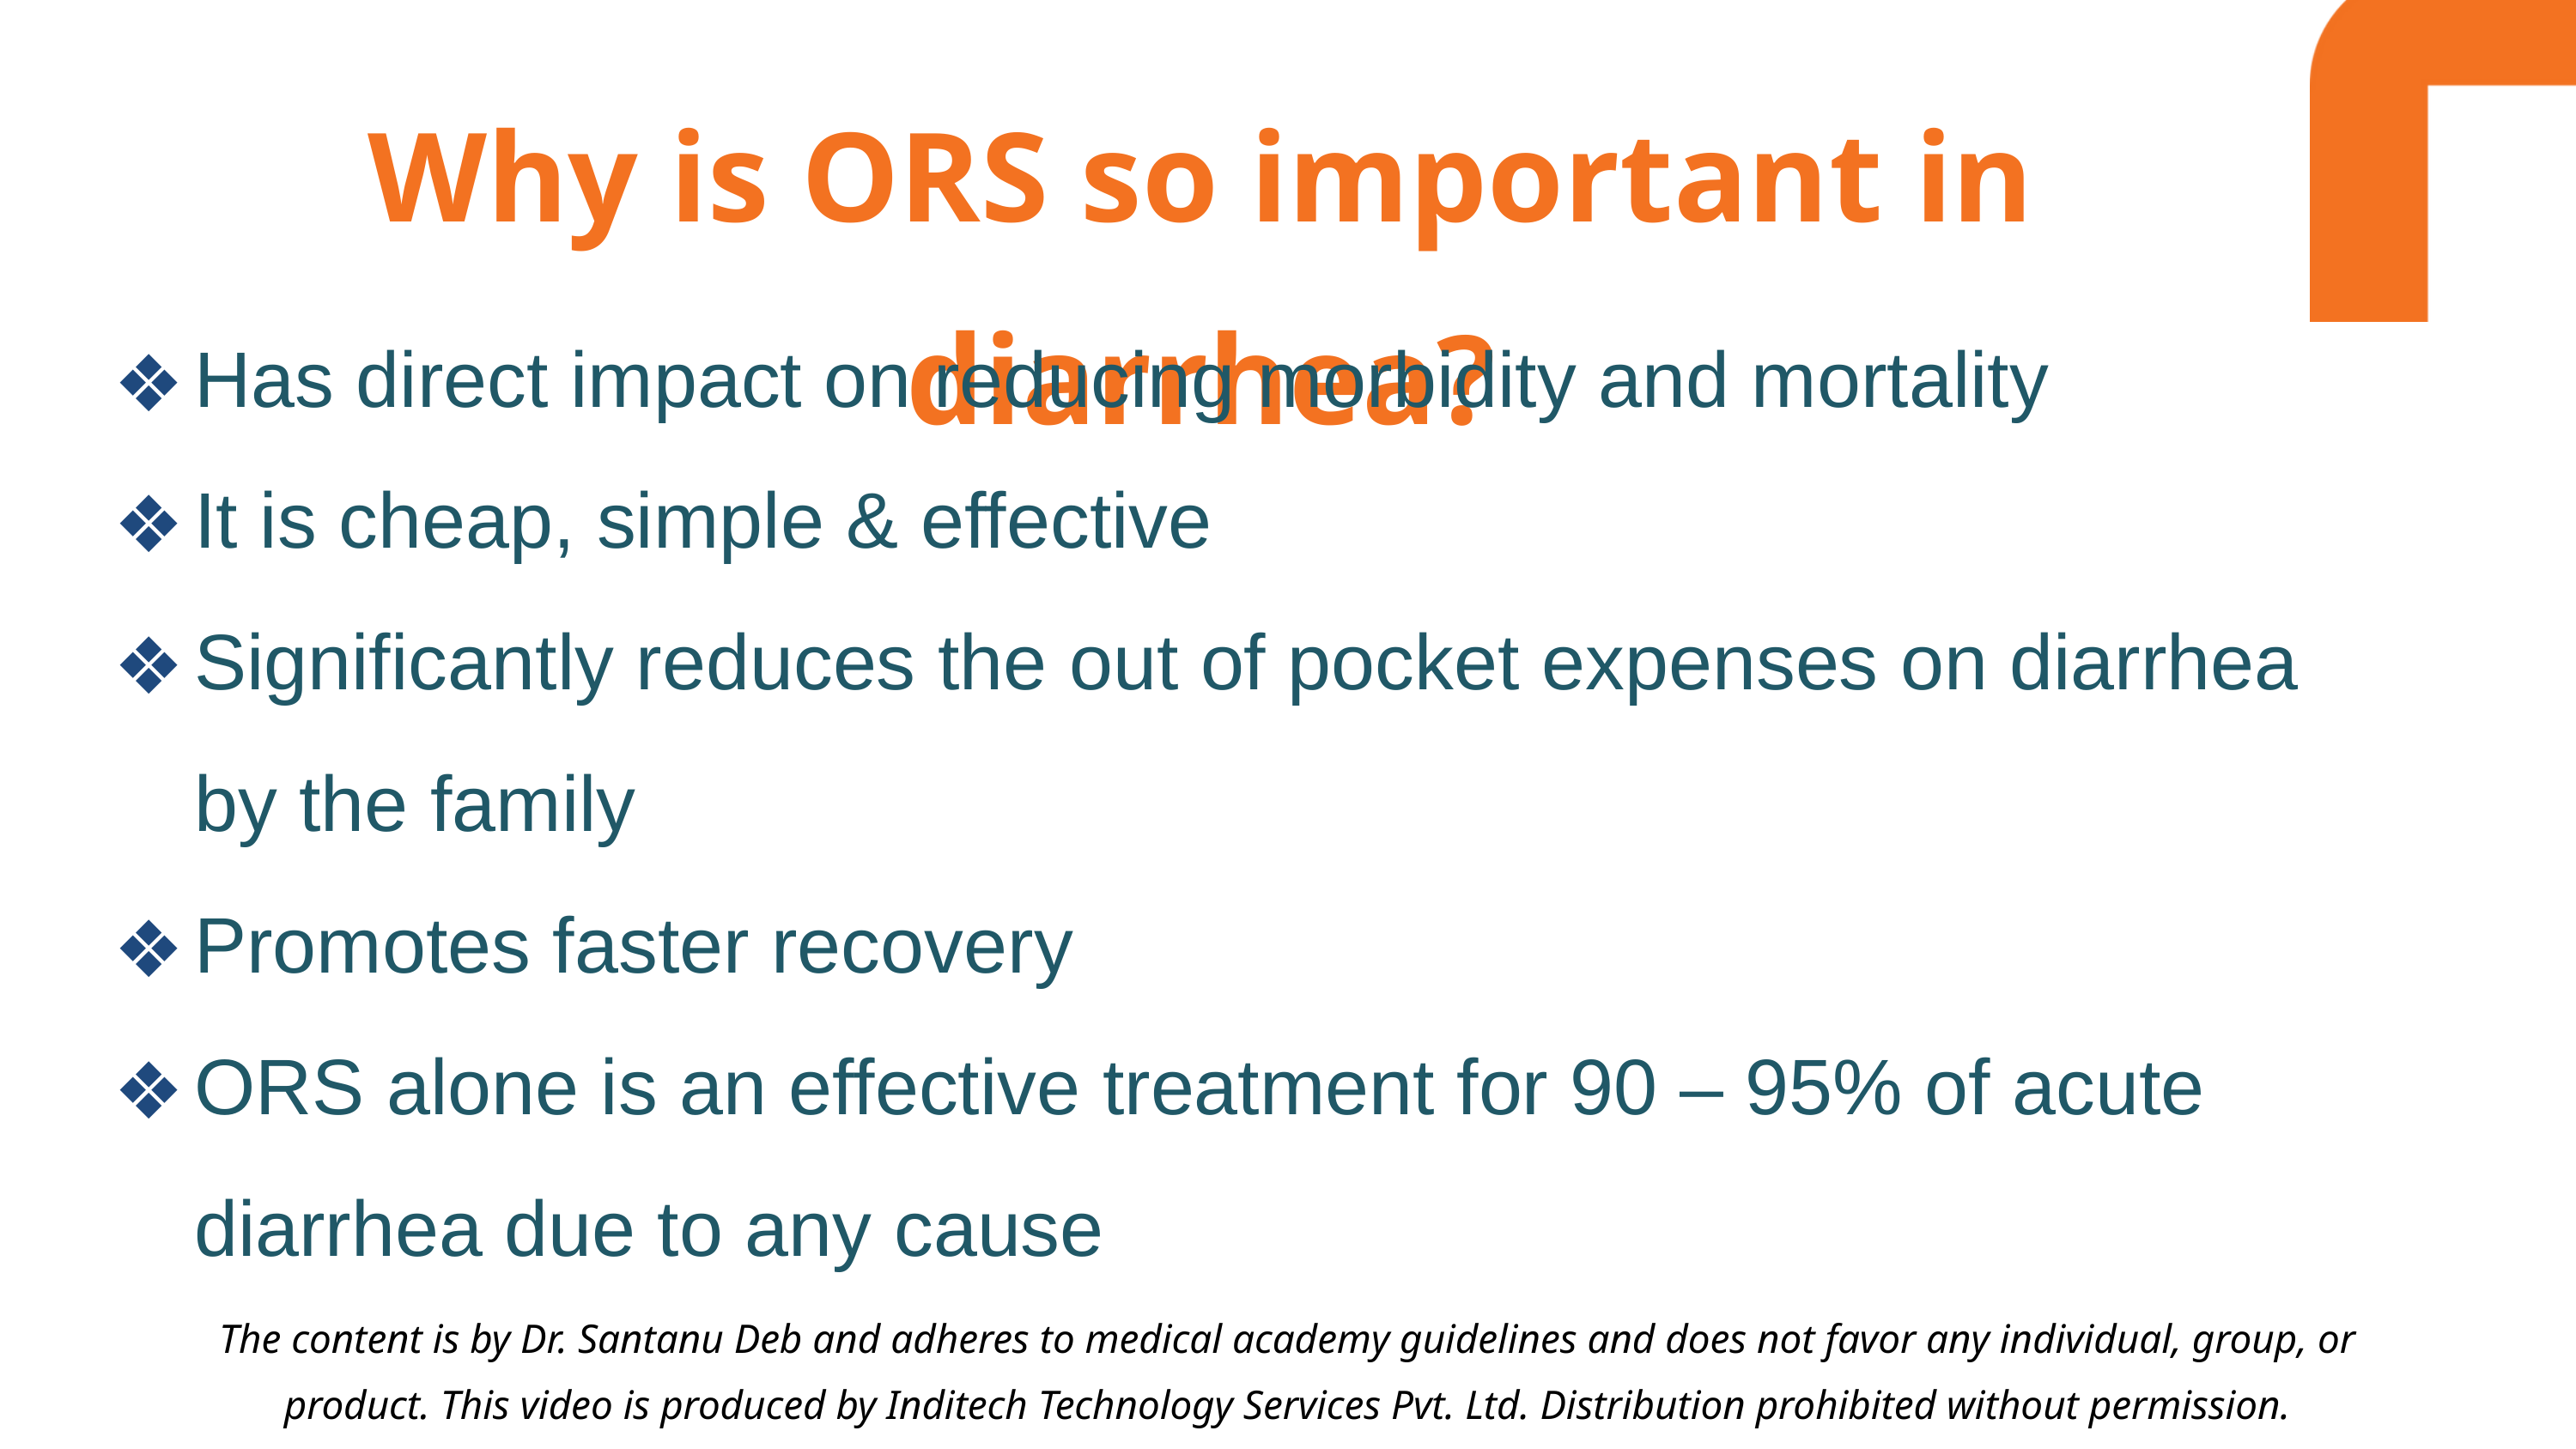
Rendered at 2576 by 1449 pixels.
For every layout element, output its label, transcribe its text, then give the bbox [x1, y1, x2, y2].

text_box Has direct impact on reducing morbidity and mortality It is cheap, simple & effective Significantly reduces the out of pocket expenses on diarrhea by the family Promotes faster recovery ORS alone is an effective treatment for 90 – 95% of acute diarrhea due to any cause [92, 268, 2413, 1285]
text_box Why is ORS so important in diarrhea? [145, 43, 2257, 268]
text_box The content is by Dr. Santanu Deb and adheres to medical academy guidelines and does not favor any individual, group, or product. This video is produced by Inditech Technology Services Pvt. Ltd. Distribution prohibited without permission. [218, 1294, 2358, 1428]
text_box [2310, 0, 2576, 322]
